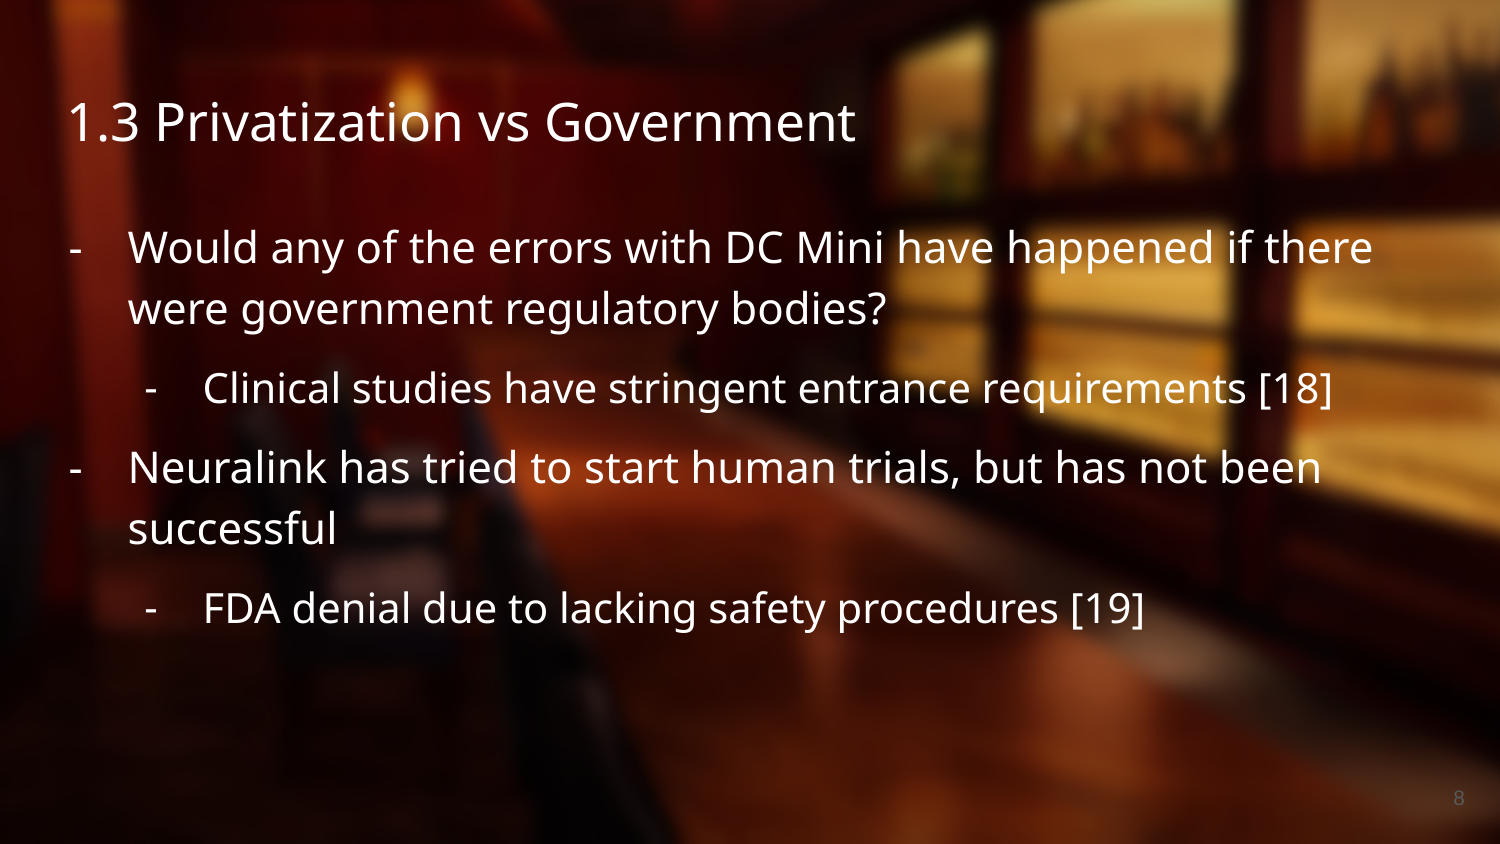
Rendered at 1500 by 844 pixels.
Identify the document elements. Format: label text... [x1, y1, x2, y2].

picture [0, 0, 1500, 844]
slide_number 8 [1389, 764, 1480, 830]
title 1.3 Privatization vs Government [51, 72, 1449, 167]
list Would any of the errors with DC Mini have happened if there were government regulatory bodies? Clinical studies have stringent entrance requirements [18] Neuralink has tried to start human trials, but has not been successful FDA denial due to lacking safety procedures [19] [37, 197, 1436, 758]
